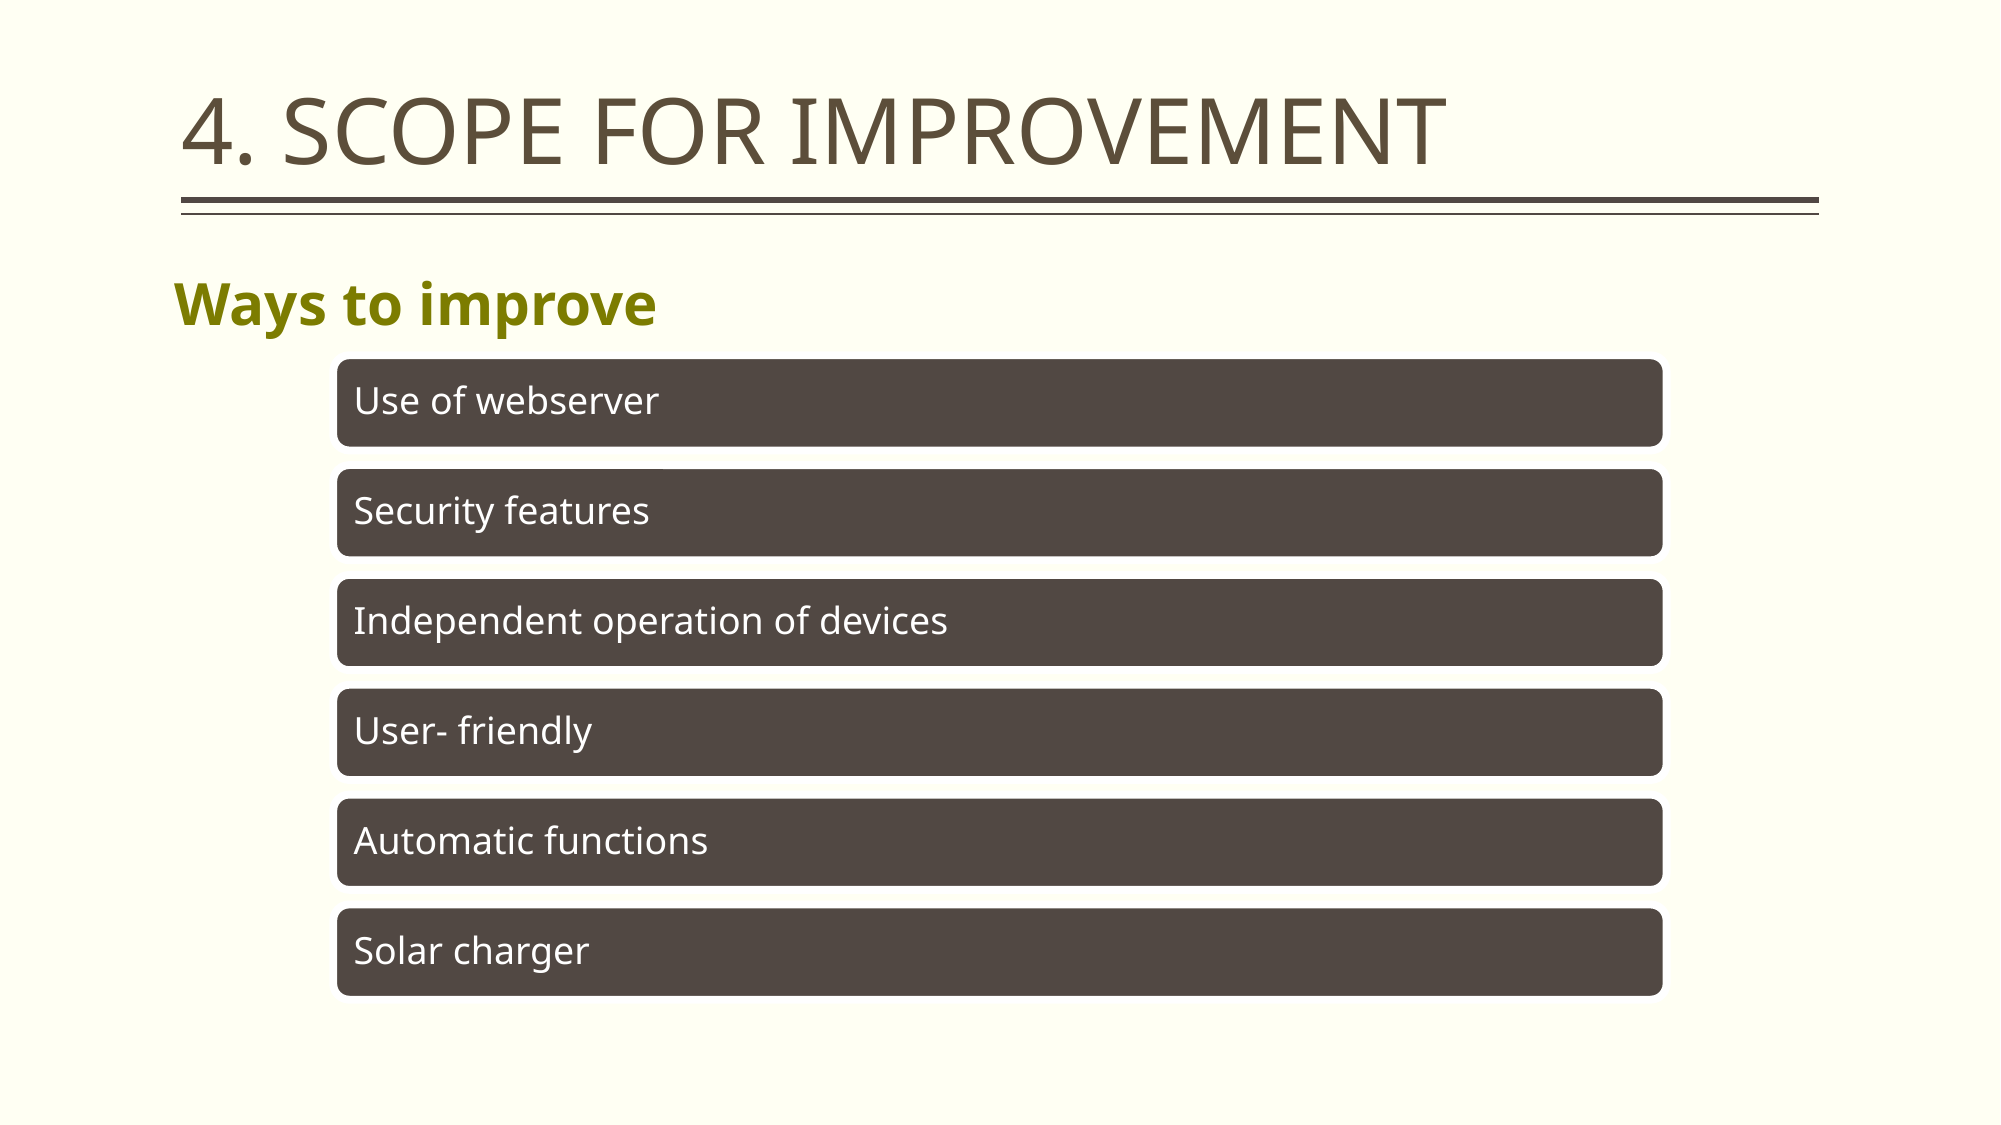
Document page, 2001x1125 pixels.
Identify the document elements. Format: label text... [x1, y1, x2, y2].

text_box Ways to improve [159, 259, 951, 345]
title 4. SCOPE FOR IMPROVEMENT [181, 12, 1971, 193]
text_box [333, 348, 1667, 1007]
